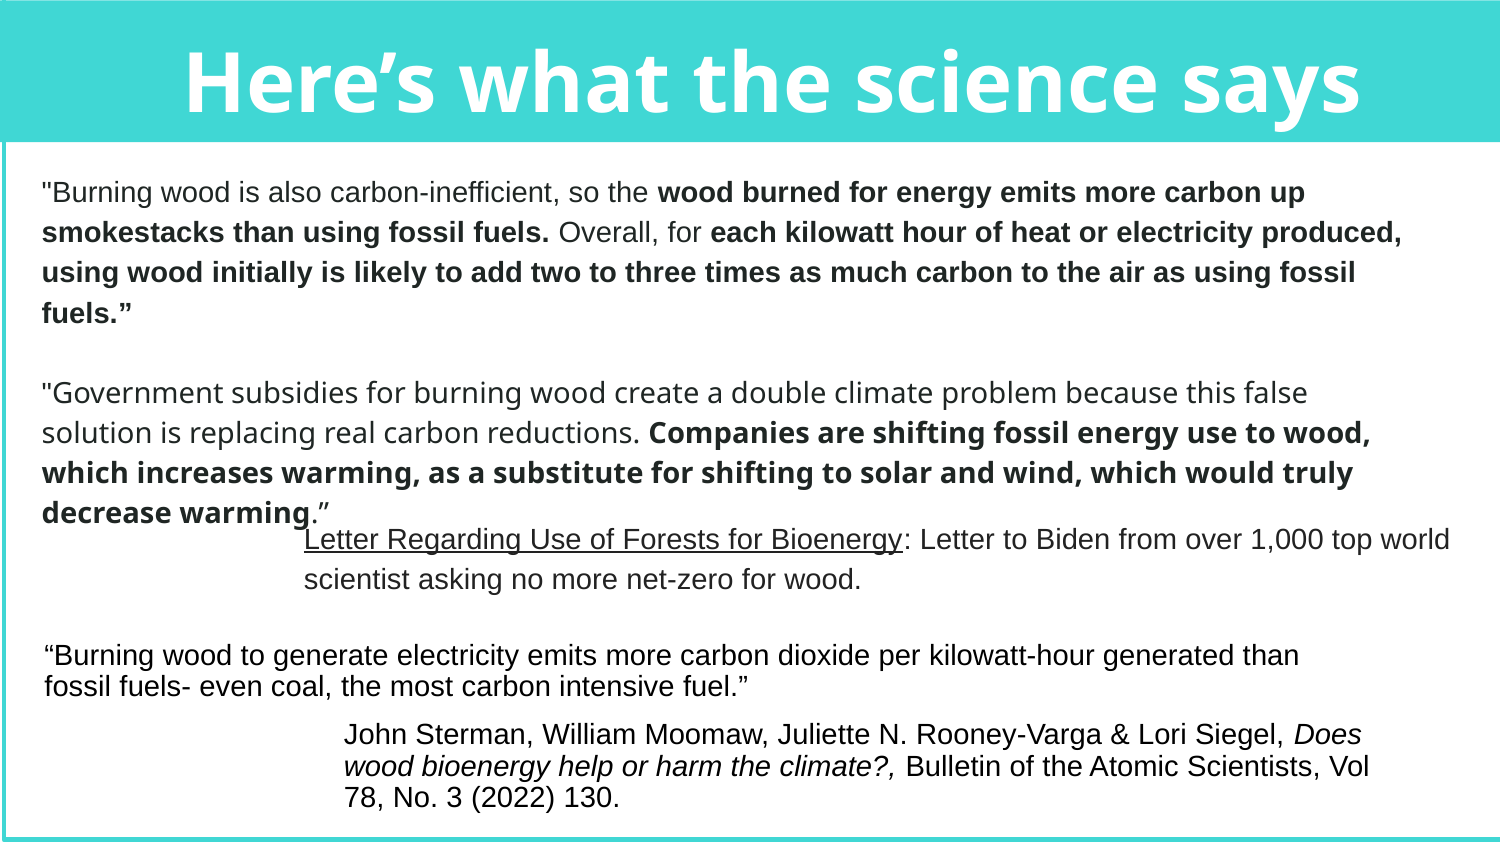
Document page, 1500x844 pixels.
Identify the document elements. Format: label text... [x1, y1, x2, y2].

text_box John Sterman, William Moomaw, Juliette N. Rooney-Varga & Lori Siegel, Does wood bioenergy help or harm the climate?, Bulletin of the Atomic Scientists, Vol 78, No. 3 (2022) 130. [235, 704, 1407, 844]
title Here’s what the science says [0, 0, 1500, 143]
text_box “Burning wood to generate electricity emits more carbon dioxide per kilowatt-hour generated than fossil fuels- even coal, the most carbon intensive fuel.” [29, 624, 1387, 718]
text_box [3, 143, 1500, 840]
text_box "Burning wood is also carbon-inefficient, so the wood burned for energy emits more carbon up smokestacks than using fossil fuels. Overall, for each kilowatt hour of heat or electricity produced, using wood initially is likely to add two to three times as much carbon to the air as using fossil fuels.” "Government subsidies for burning wood create a double climate problem because this false solution is replacing real carbon reductions. Companies are shifting fossil energy use to wood, which increases warming, as a substitute for shifting to solar and wind, which would truly decrease warming.” [26, 153, 1437, 545]
text_box Letter Regarding Use of Forests for Bioenergy: Letter to Biden from over 1,000 top world scientist asking no more net-zero for wood. [288, 500, 1472, 611]
